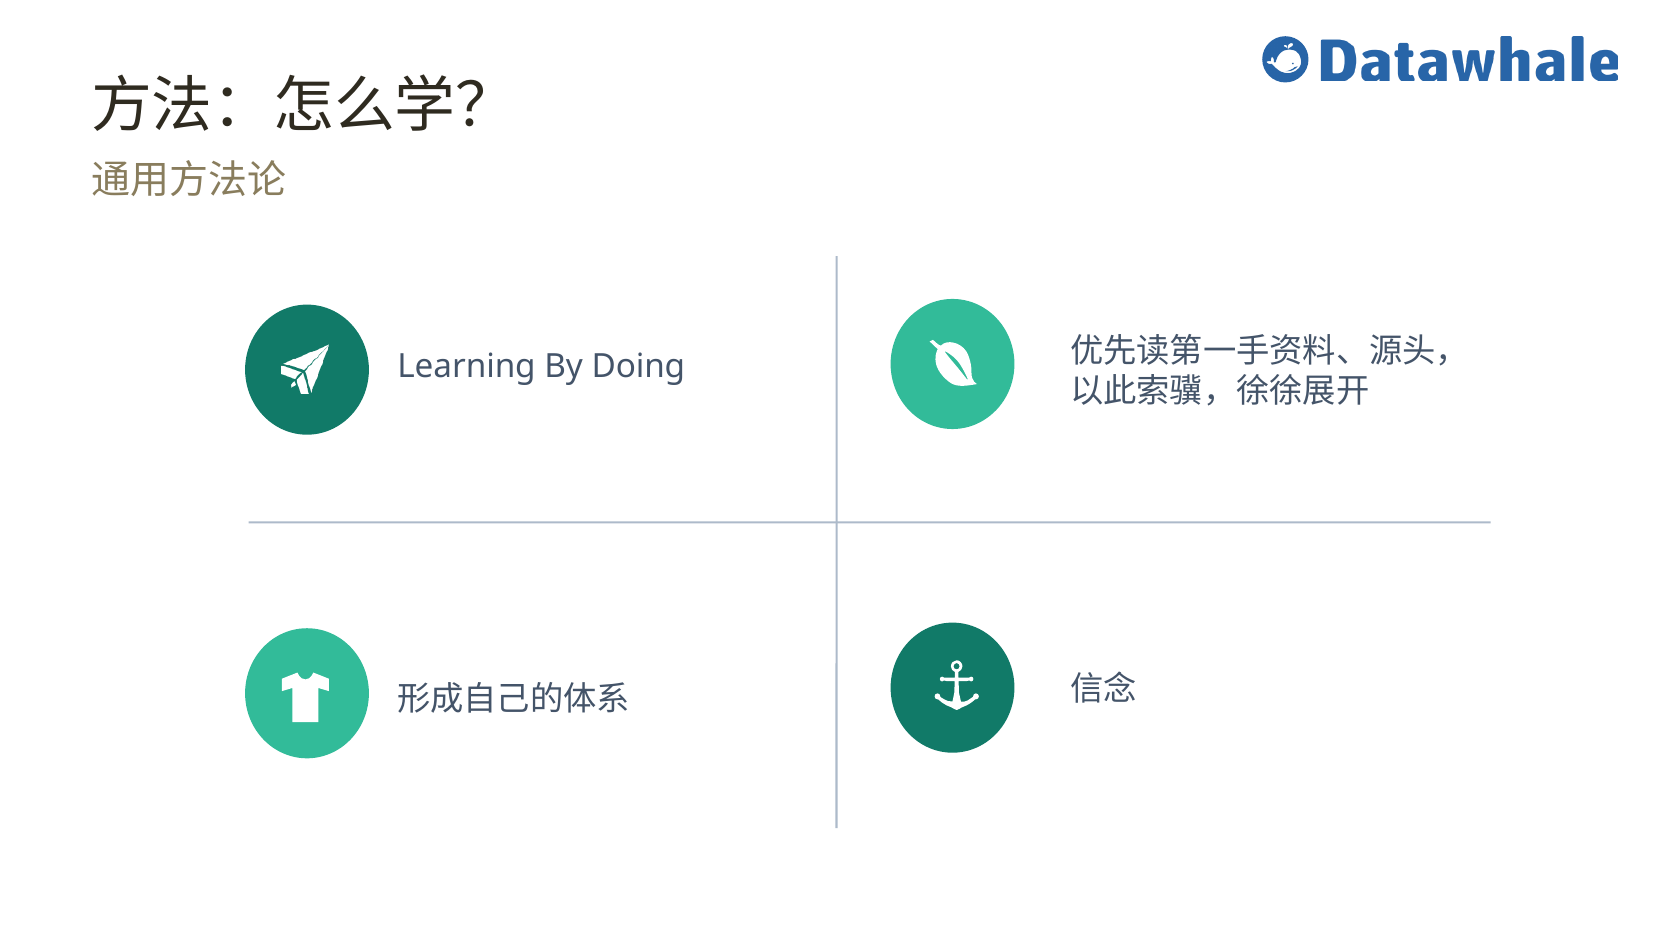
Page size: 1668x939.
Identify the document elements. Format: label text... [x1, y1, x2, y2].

text_box [890, 298, 1015, 430]
text_box [281, 672, 329, 723]
text_box 形成自己的体系 [397, 677, 768, 718]
text_box [934, 660, 979, 710]
picture [281, 344, 329, 394]
text_box [929, 339, 978, 386]
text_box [1262, 36, 1618, 83]
text_box 方法：怎么学？ [87, 62, 521, 143]
text_box 优先读第一手资料、源头，以此索骥，徐徐展开 [1070, 328, 1474, 409]
text_box [245, 304, 369, 435]
text_box [890, 622, 1015, 753]
text_box Learning By Doing [397, 344, 768, 385]
text_box 通用方法论 [87, 151, 290, 205]
text_box 信念 [1070, 667, 1441, 708]
text_box [245, 628, 369, 759]
